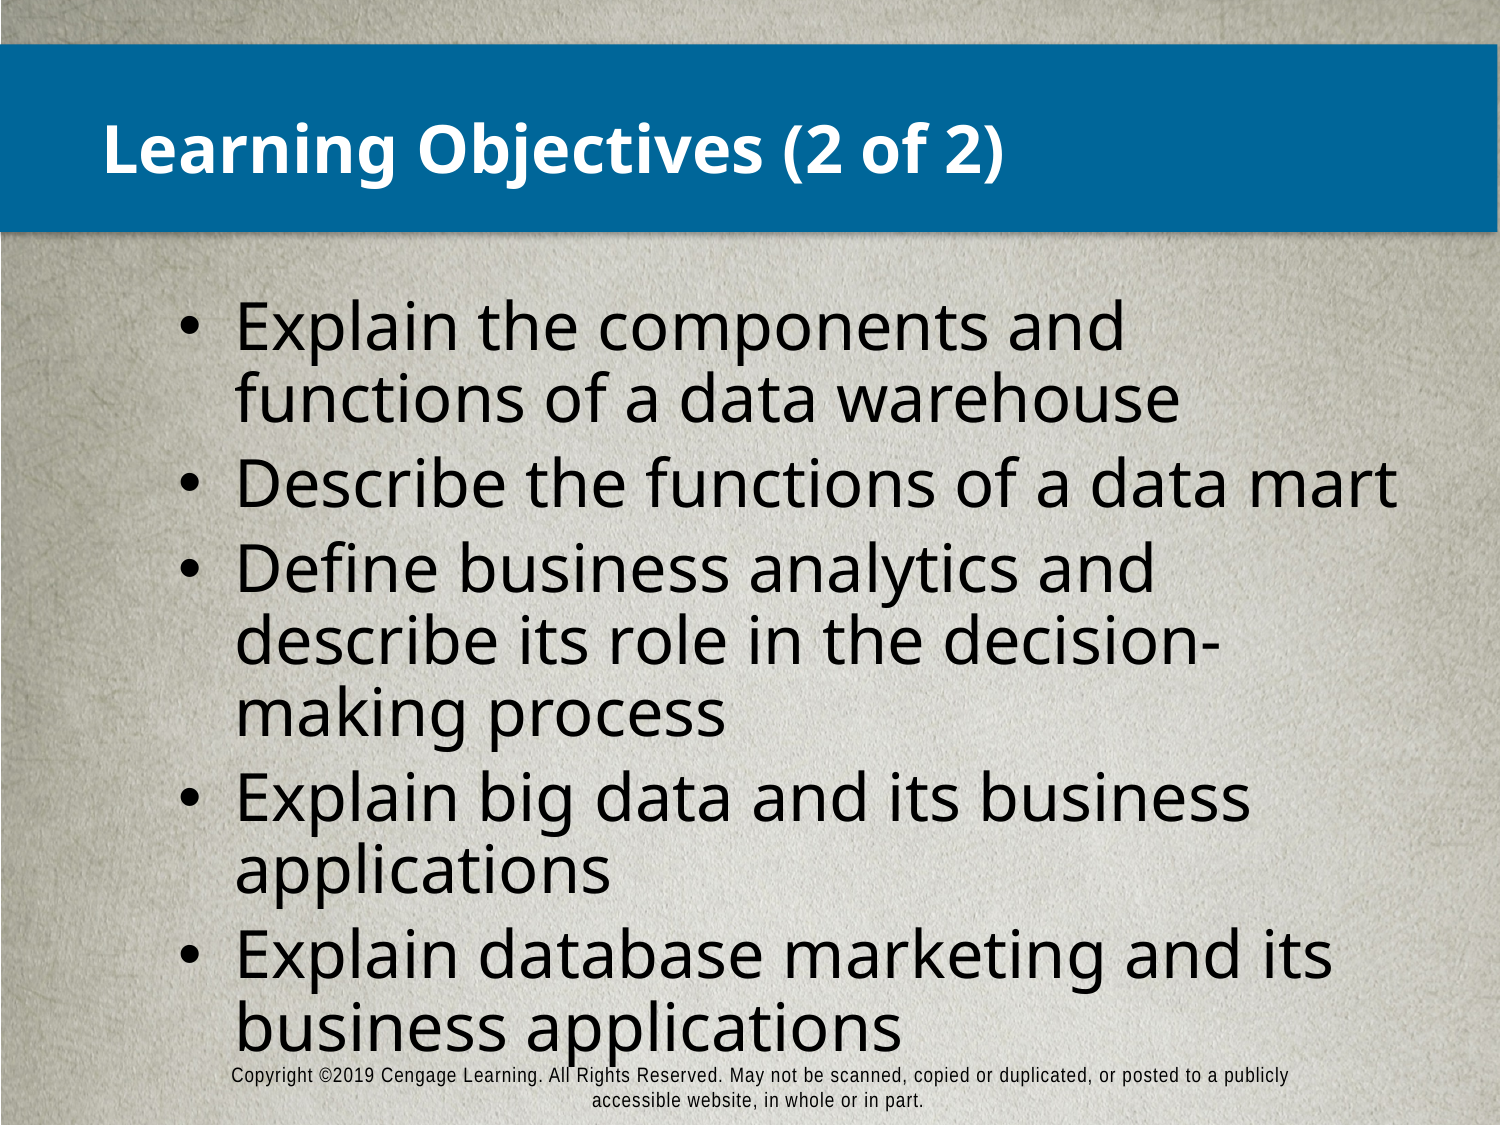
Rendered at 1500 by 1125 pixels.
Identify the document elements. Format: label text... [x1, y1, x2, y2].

list Explain the components and functions of a data warehouse Describe the functions of a data mart Define business analytics and describe its role in the decision-making process Explain big data and its business applications Explain database marketing and its business applications [163, 285, 1447, 945]
picture [2, 0, 1499, 1125]
title Learning Objectives (2 of 2) [86, 75, 1437, 220]
